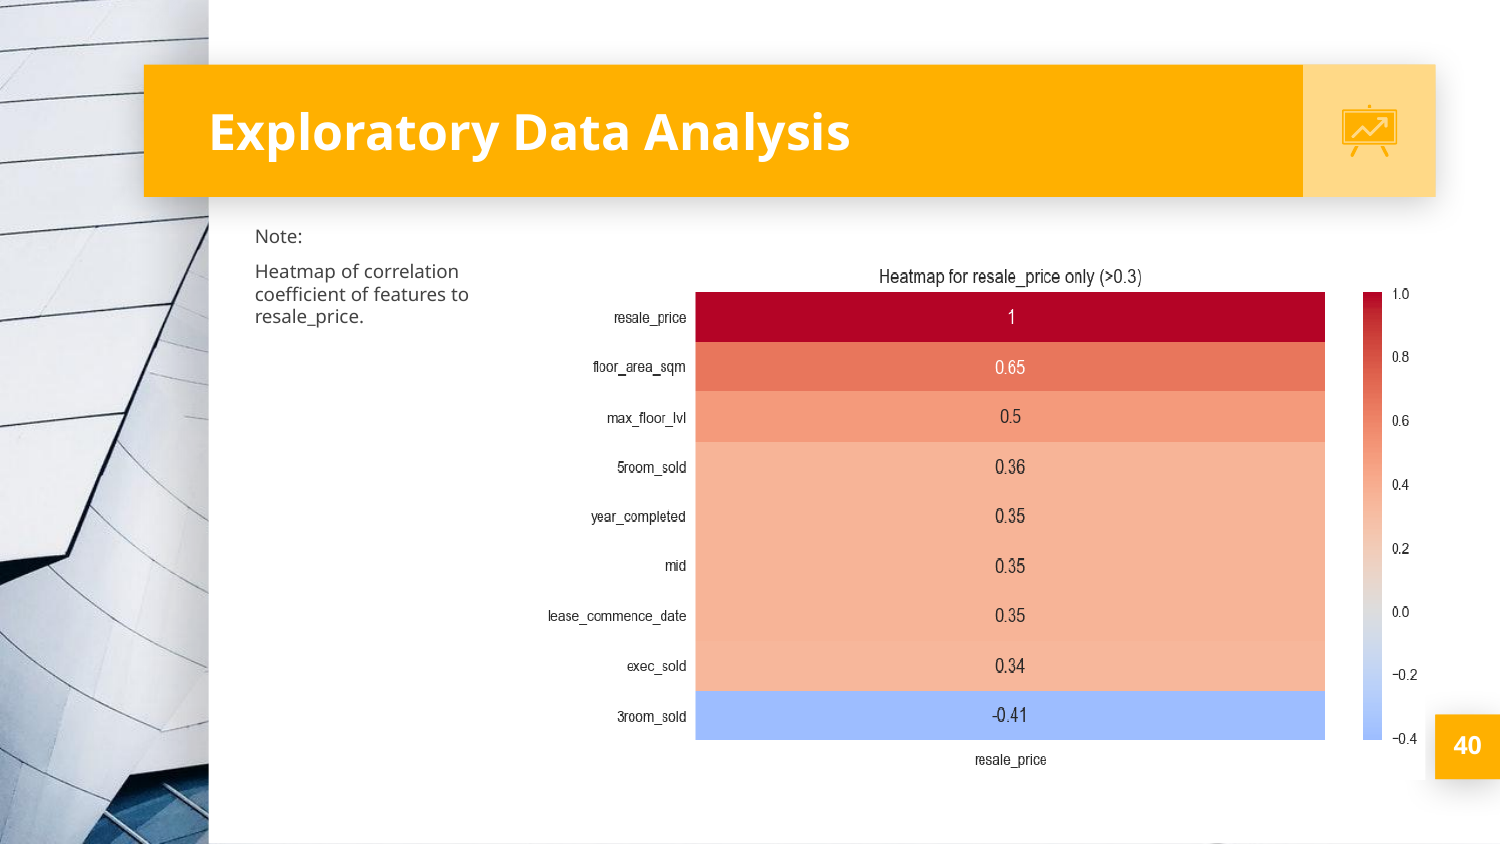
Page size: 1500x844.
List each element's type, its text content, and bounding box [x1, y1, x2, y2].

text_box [1341, 104, 1398, 157]
slide_number ‹#› [1435, 714, 1500, 780]
list Note: Heatmap of correlation coefficient of features to resale_price. [239, 209, 546, 323]
picture [0, 0, 208, 844]
title Exploratory Data Analysis [193, 64, 1300, 197]
picture [537, 263, 1426, 780]
